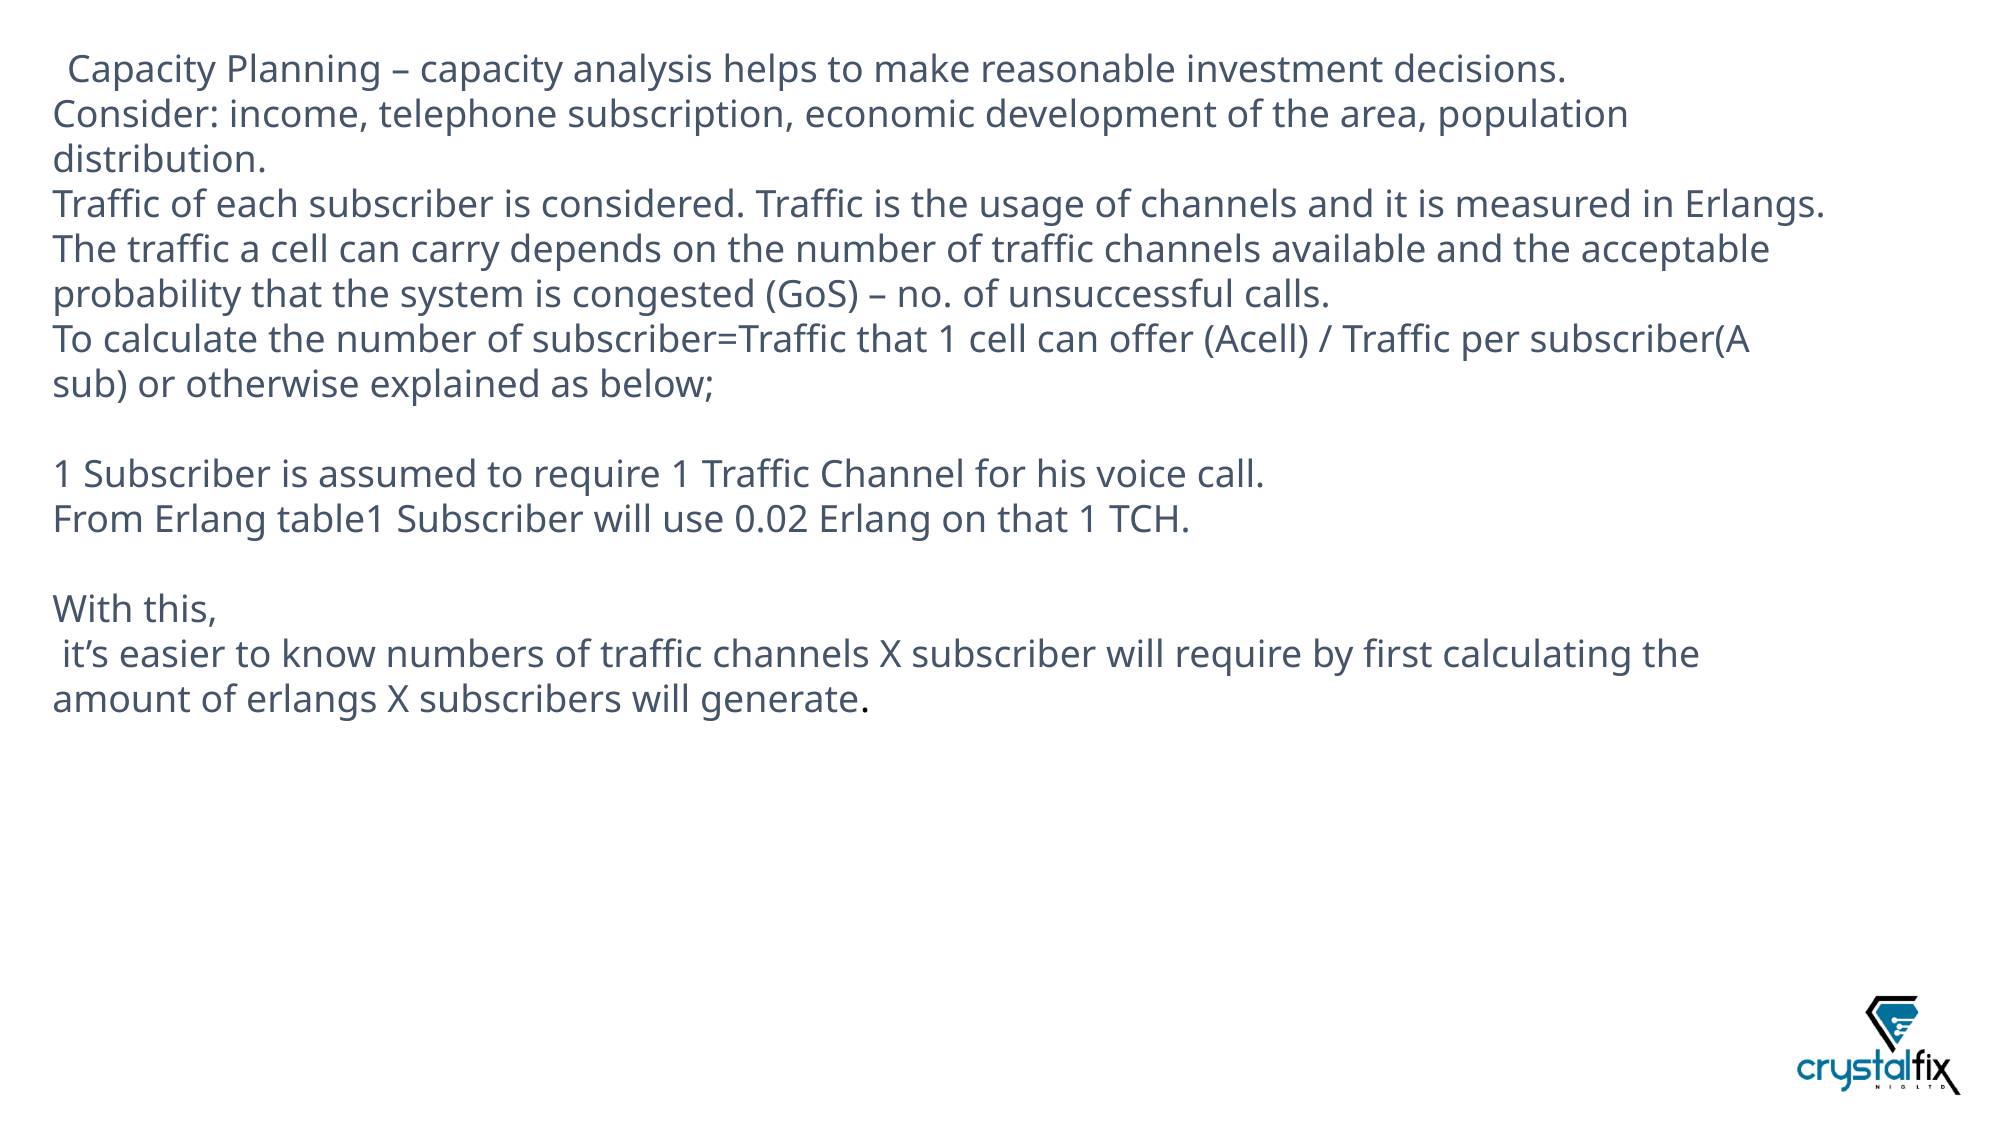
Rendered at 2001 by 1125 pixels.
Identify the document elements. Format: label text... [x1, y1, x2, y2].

text_box Capacity Planning – capacity analysis helps to make reasonable investment decisions. Consider: income, telephone subscription, economic development of the area, population distribution. Traffic of each subscriber is considered. Traffic is the usage of channels and it is measured in Erlangs. The traffic a cell can carry depends on the number of traffic channels available and the acceptable probability that the system is congested (GoS) – no. of unsuccessful calls. To calculate the number of subscriber=Traffic that 1 cell can offer (Acell) / Traffic per subscriber(A sub) or otherwise explained as below; 1 Subscriber is assumed to require 1 Traffic Channel for his voice call. From Erlang table1 Subscriber will use 0.02 Erlang on that 1 TCH. With this, it’s easier to know numbers of traffic channels X subscriber will require by first calculating the amount of erlangs X subscribers will generate. [37, 37, 1850, 818]
picture [1774, 977, 2000, 1113]
